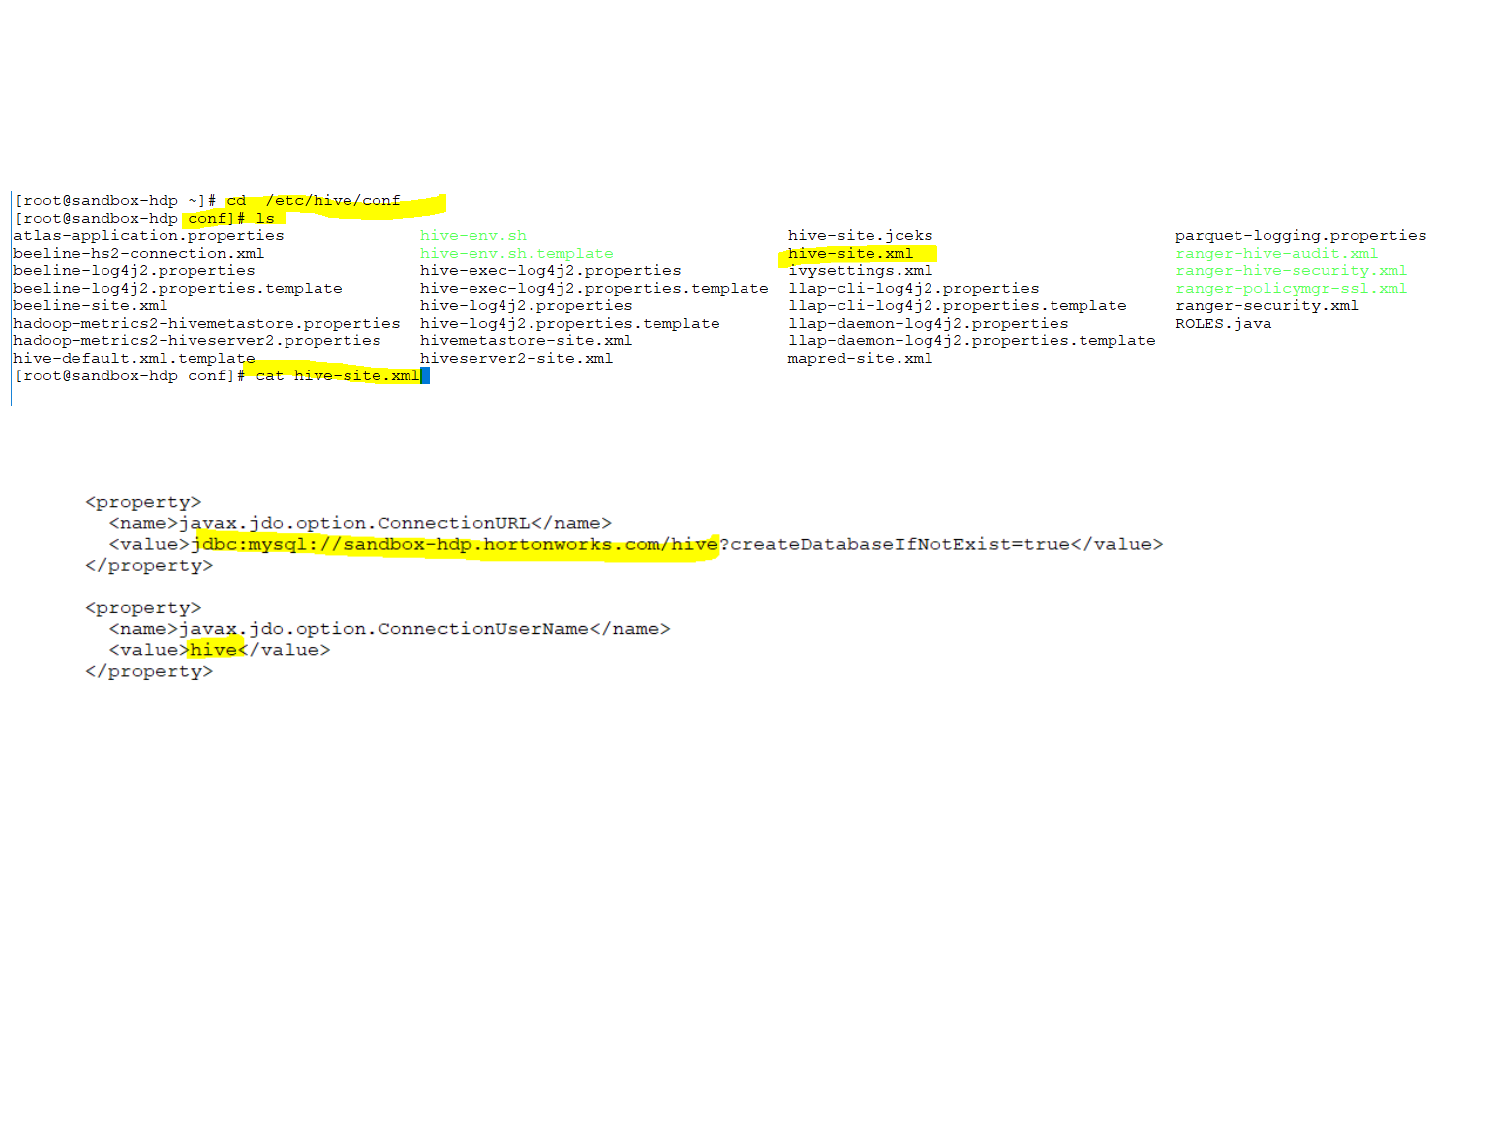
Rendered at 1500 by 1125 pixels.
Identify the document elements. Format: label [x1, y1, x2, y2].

picture [11, 191, 1500, 406]
picture [66, 484, 1380, 700]
